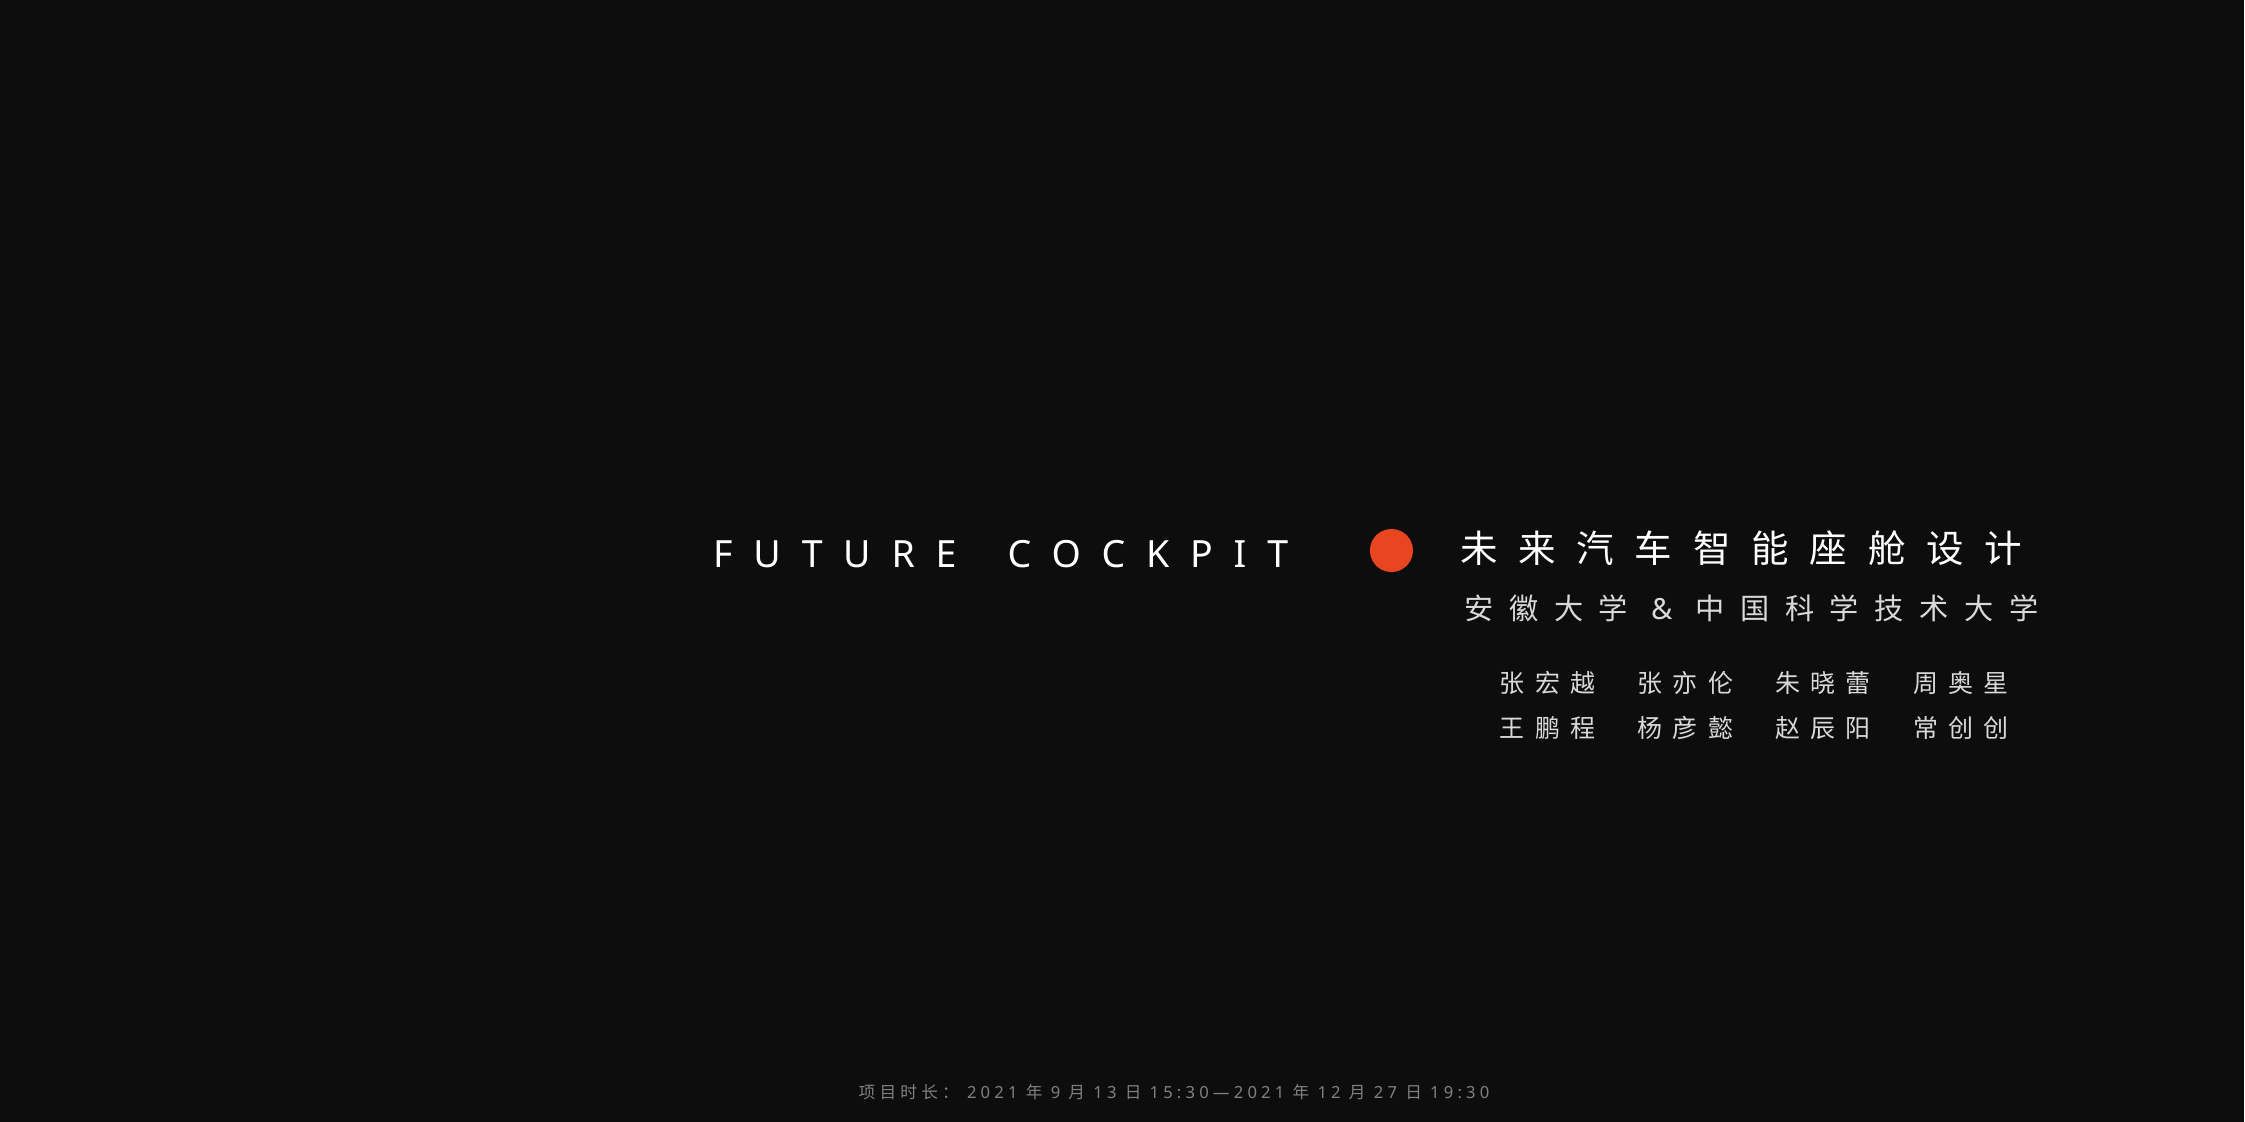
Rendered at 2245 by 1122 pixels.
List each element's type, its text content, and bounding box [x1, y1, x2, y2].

text_box 未来汽车智能座舱设计 [1445, 517, 2239, 577]
text_box 张宏越 张亦伦 朱晓蕾 周奥星 王鹏程 杨彦懿 赵辰阳 常创创 [1484, 645, 2091, 751]
text_box 安徽大学&中国科学技术大学 [1449, 582, 2054, 633]
text_box [1368, 527, 1415, 574]
text_box FUTURE COCKPIT [698, 522, 1801, 582]
text_box 项目时长：2021年9月13日15:30—2021年12月27日19:30 [731, 1072, 1605, 1122]
